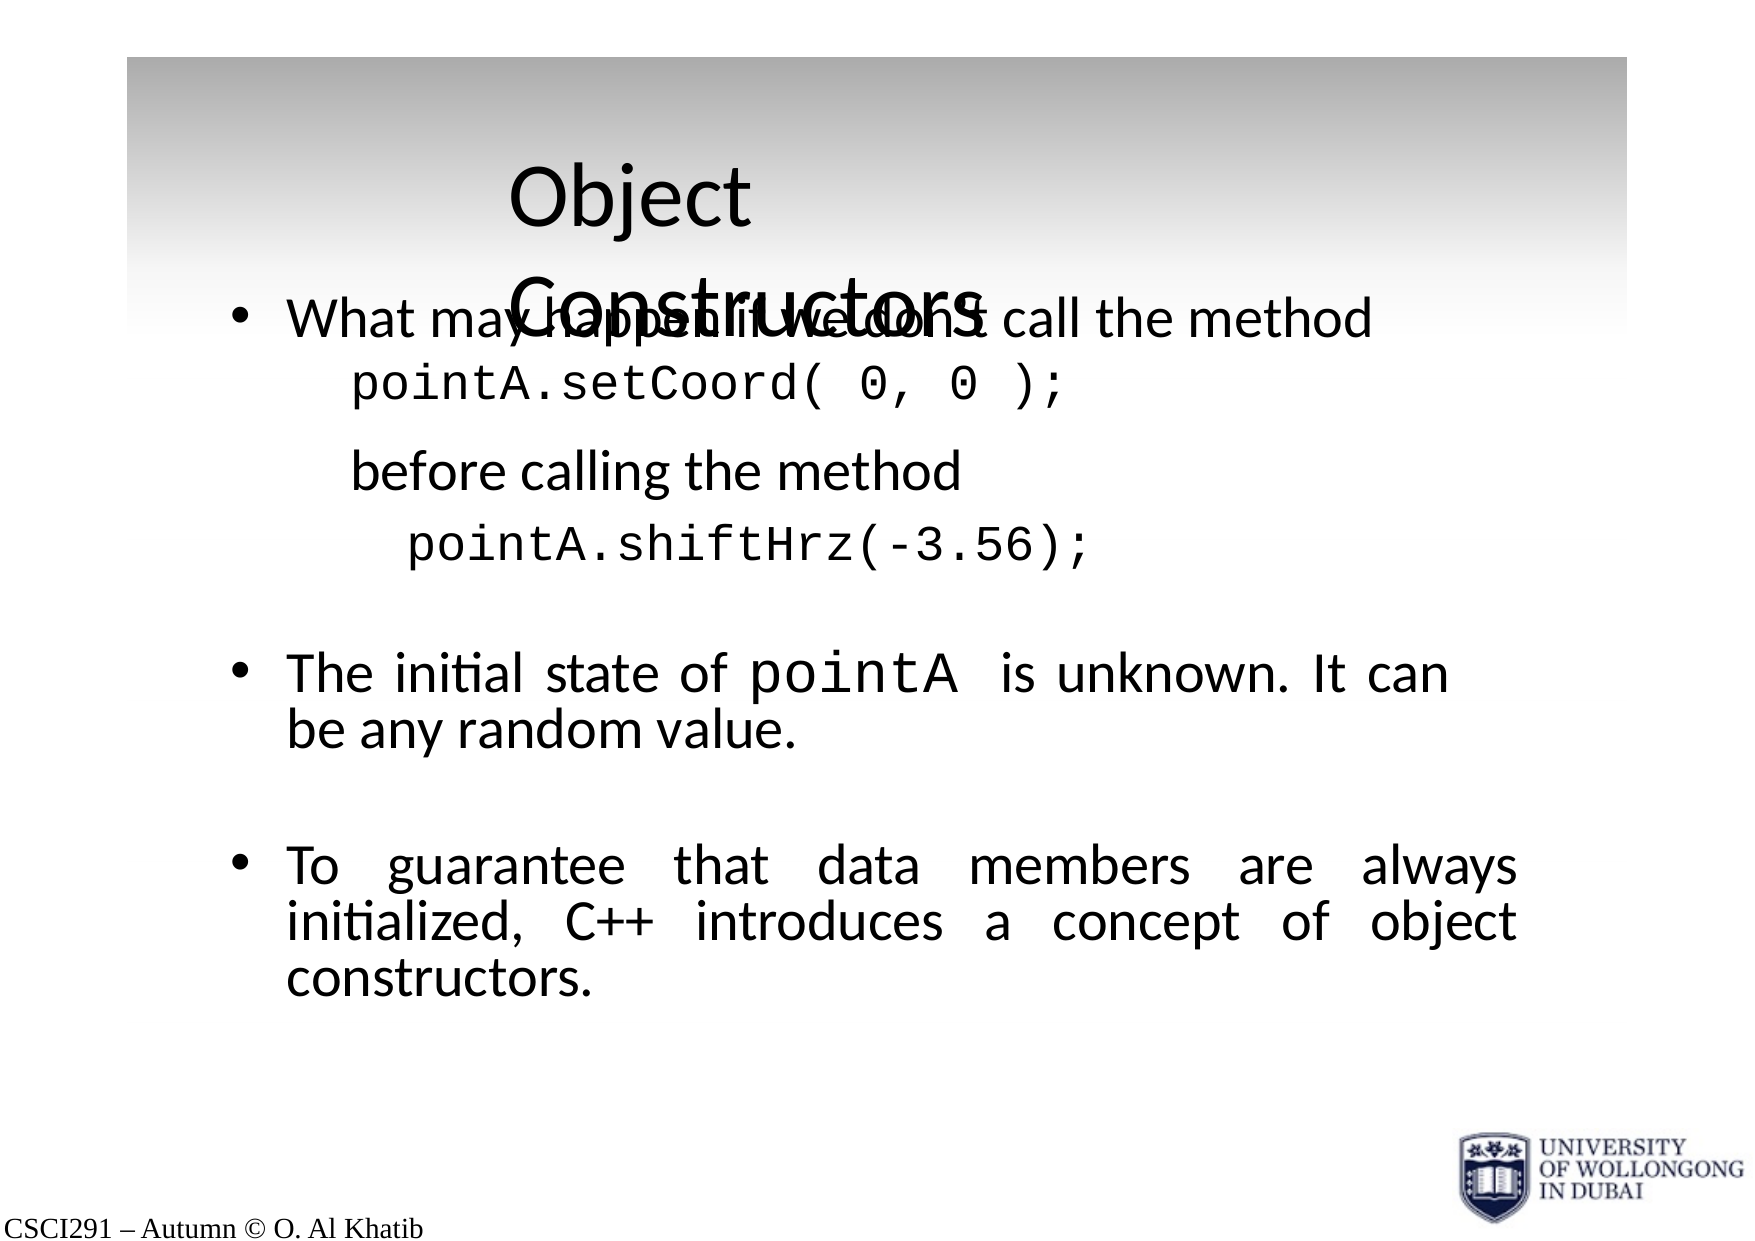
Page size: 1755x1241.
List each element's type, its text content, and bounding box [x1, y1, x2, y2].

text_box What may happen if we don’t call the method pointA.setCoord( 0, 0 ); before calling the method pointA.shiftHrz(-3.56); The initial state of pointA is unknown. It can be any random value. To guarantee that data members are always initialized, C++ introduces a concept of object constructors. [228, 279, 1519, 1008]
picture [127, 57, 1755, 1233]
title Object Constructors [506, 134, 1252, 279]
